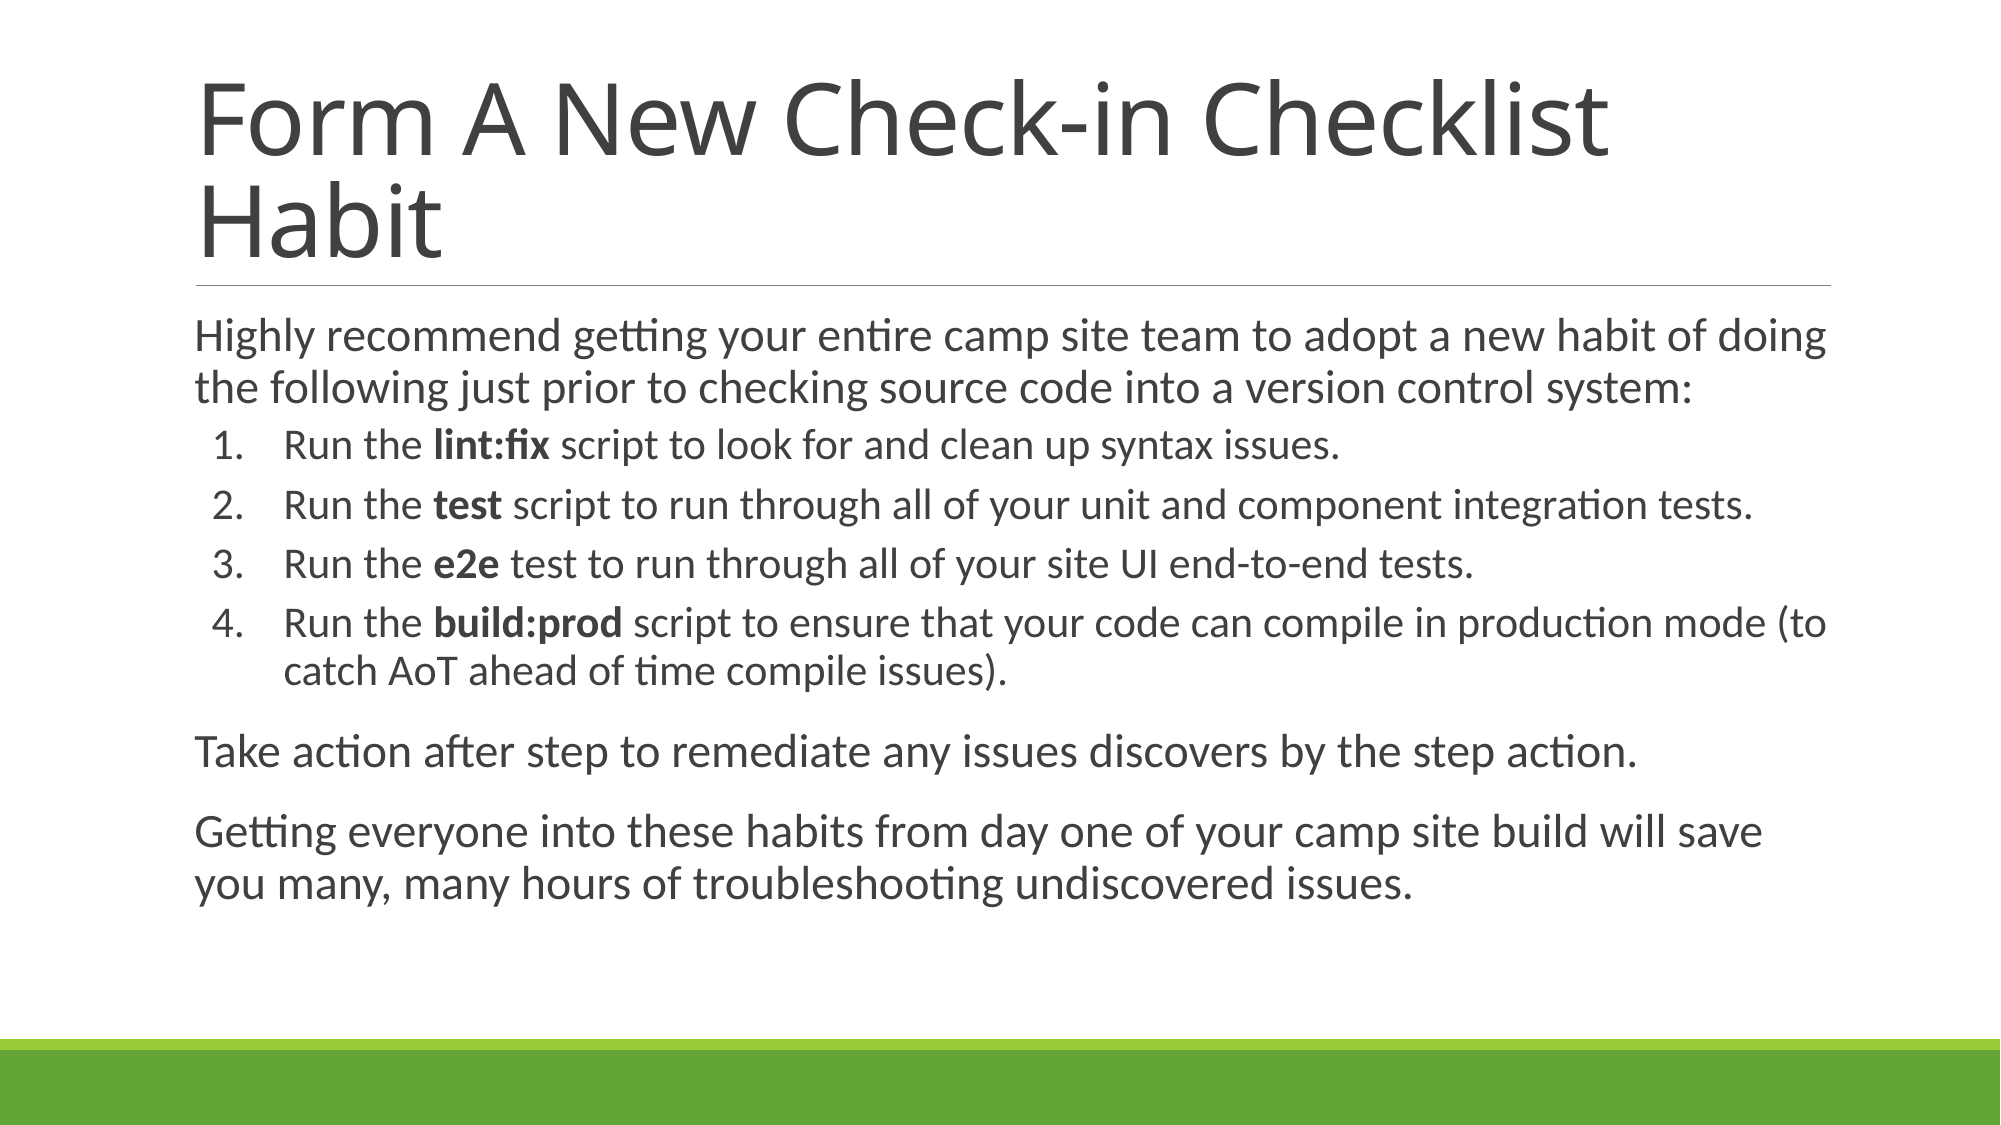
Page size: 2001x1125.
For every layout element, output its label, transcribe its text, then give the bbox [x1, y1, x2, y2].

title Form A New Check-in Checklist Habit [180, 47, 1830, 285]
list Highly recommend getting your entire camp site team to adopt a new habit of doing the following just prior to checking source code into a version control system: Run the lint:fix script to look for and clean up syntax issues. Run the test script to run through all of your unit and component integration tests. Run the e2e test to run through all of your site UI end-to-end tests. Run the build:prod script to ensure that your code can compile in production mode (to catch AoT ahead of time compile issues). Take action after step to remediate any issues discovers by the step action. Getting everyone into these habits from day one of your camp site build will save you many, many hours of troubleshooting undiscovered issues. [180, 302, 1830, 963]
